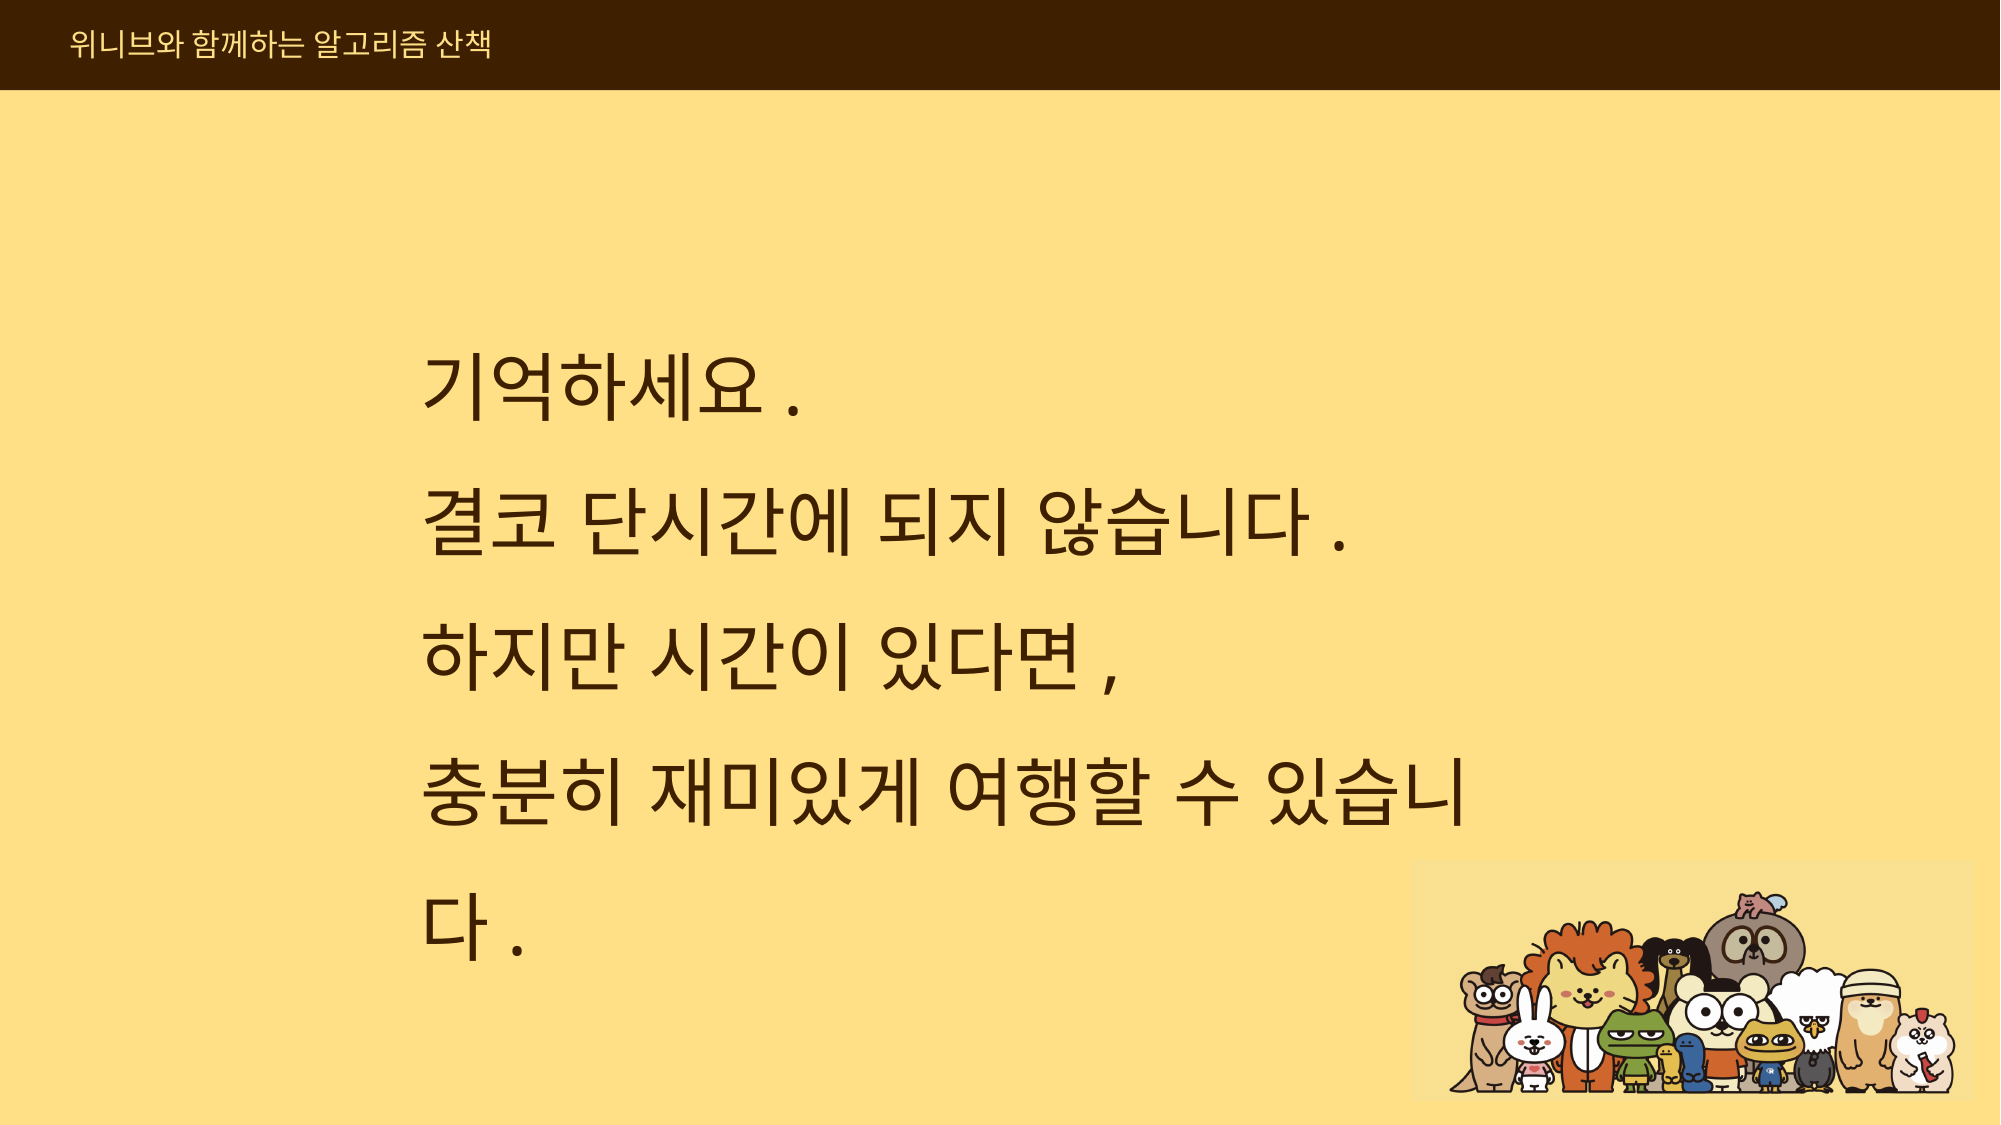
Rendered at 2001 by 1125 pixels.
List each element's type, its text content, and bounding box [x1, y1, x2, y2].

text_box 위니브와 함께하는 알고리즘 산책 [54, 17, 805, 71]
text_box 기억하세요. 결코 단시간에 되지 않습니다. 하지만 시간이 있다면, 충분히 재미있게 여행할 수 있습니다. [406, 287, 1592, 978]
text_box [0, 0, 2000, 91]
picture [1410, 859, 1974, 1102]
